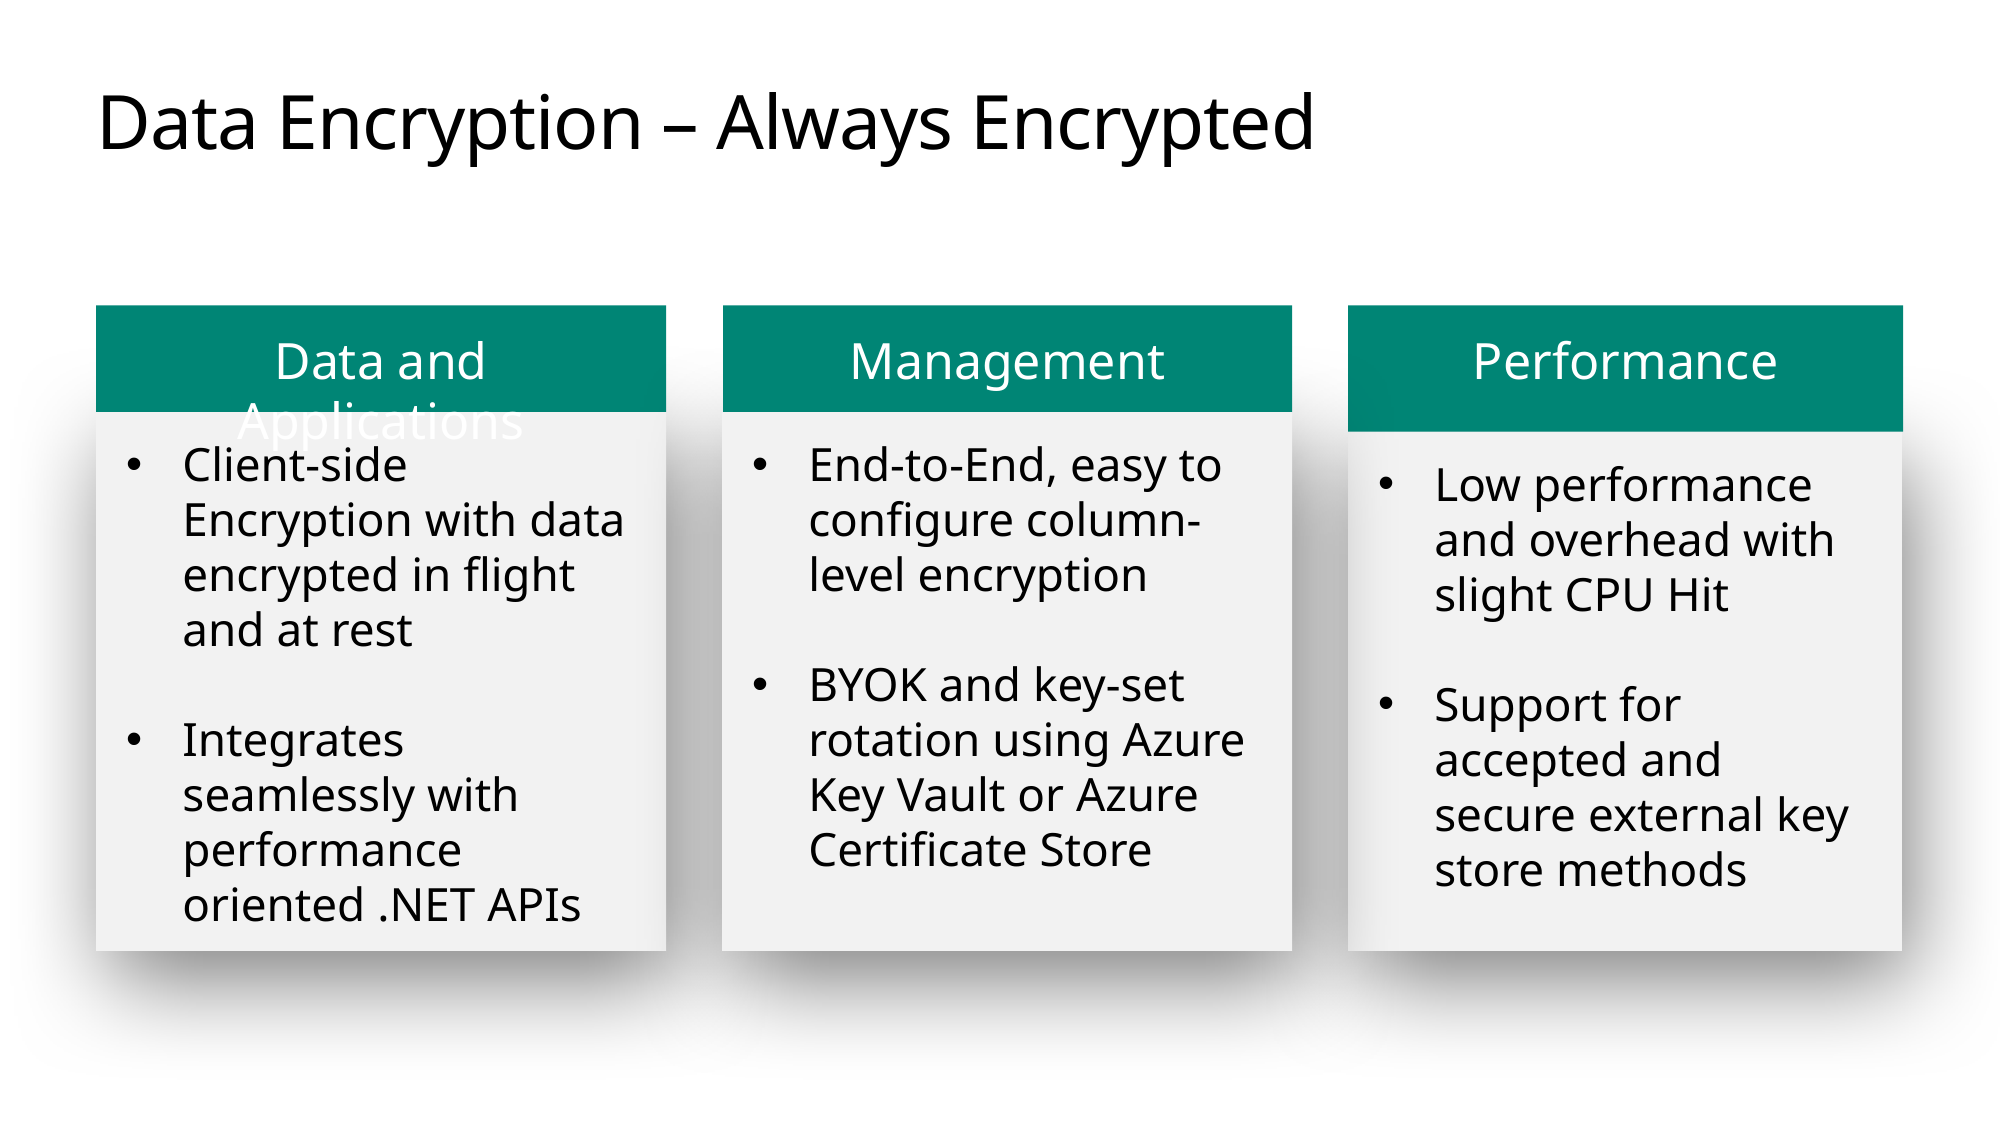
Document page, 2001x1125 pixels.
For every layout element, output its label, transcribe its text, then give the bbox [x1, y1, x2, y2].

title Data Encryption – Always Encrypted [96, 75, 1904, 166]
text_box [1347, 305, 1904, 952]
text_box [95, 305, 667, 952]
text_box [721, 305, 1293, 952]
